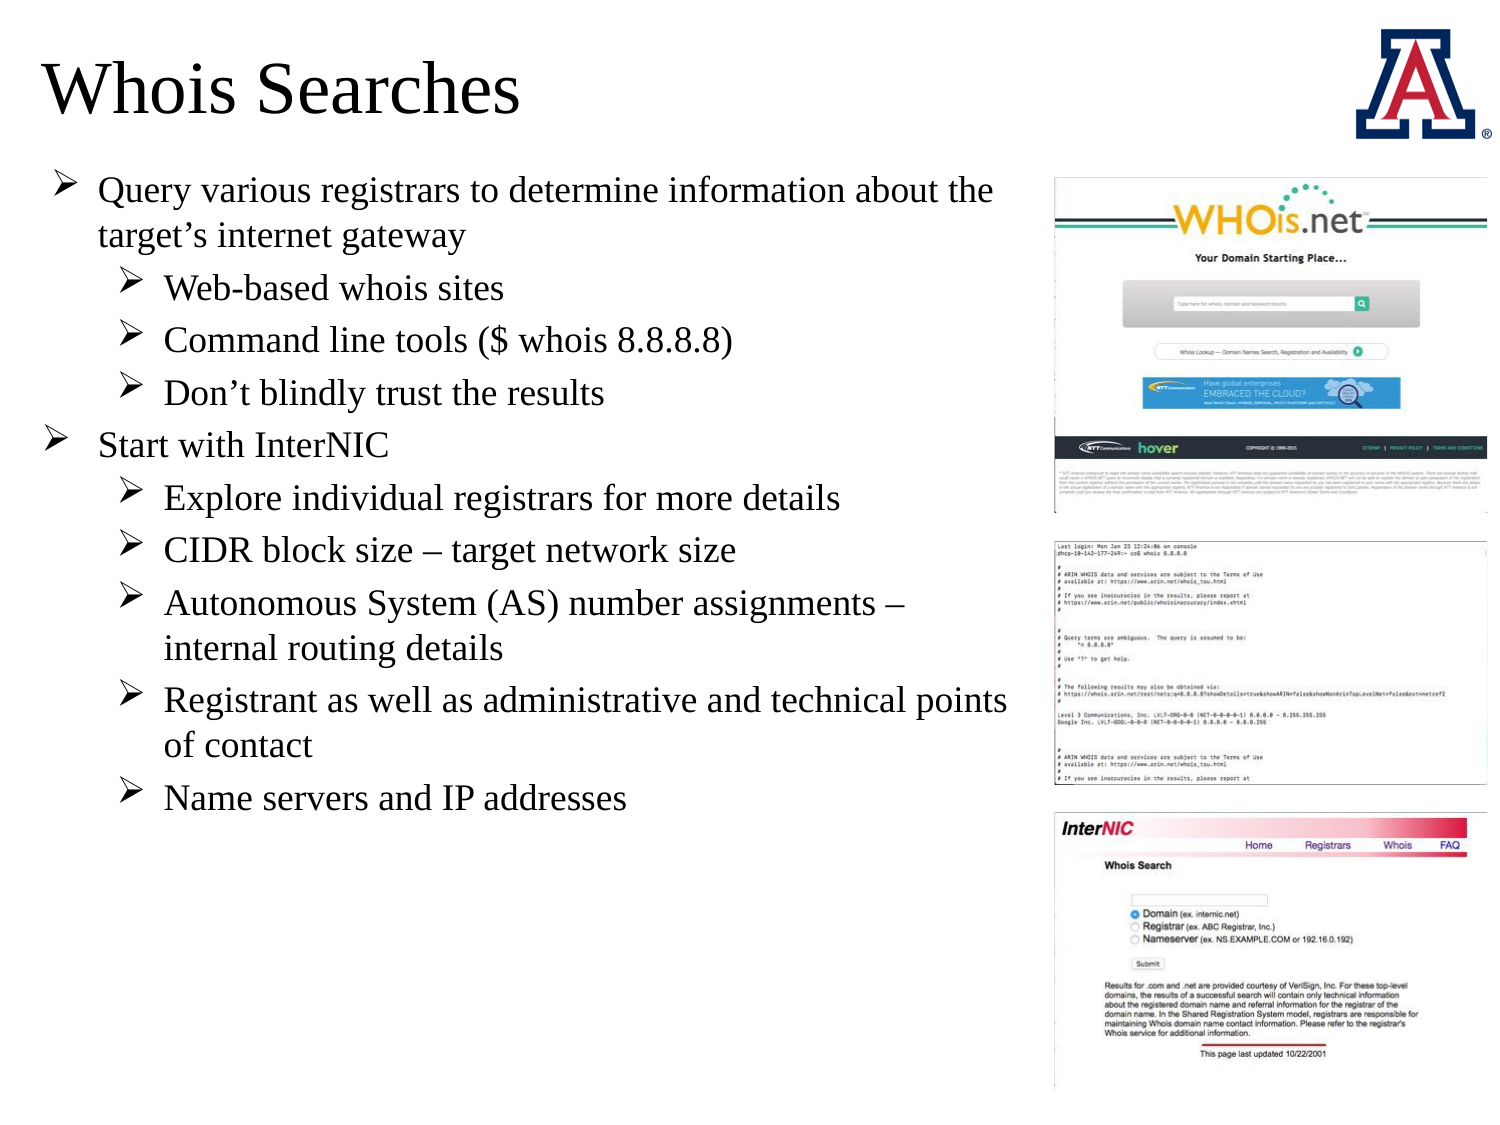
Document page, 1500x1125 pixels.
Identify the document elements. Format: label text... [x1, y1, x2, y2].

picture [1351, 23, 1500, 144]
title Whois Searches [26, 37, 963, 129]
list Query various registrars to determine information about the target’s internet gateway Web-based whois sites Command line tools ($ whois 8.8.8.8) Don’t blindly trust the results Start with InterNIC Explore individual registrars for more details CIDR block size – target network size Autonomous System (AS) number assignments – internal routing details Registrant as well as administrative and technical points of contact Name servers and IP addresses [26, 157, 1030, 1105]
text_box [1054, 812, 1488, 1091]
text_box [1054, 177, 1488, 513]
text_box [1054, 541, 1488, 785]
